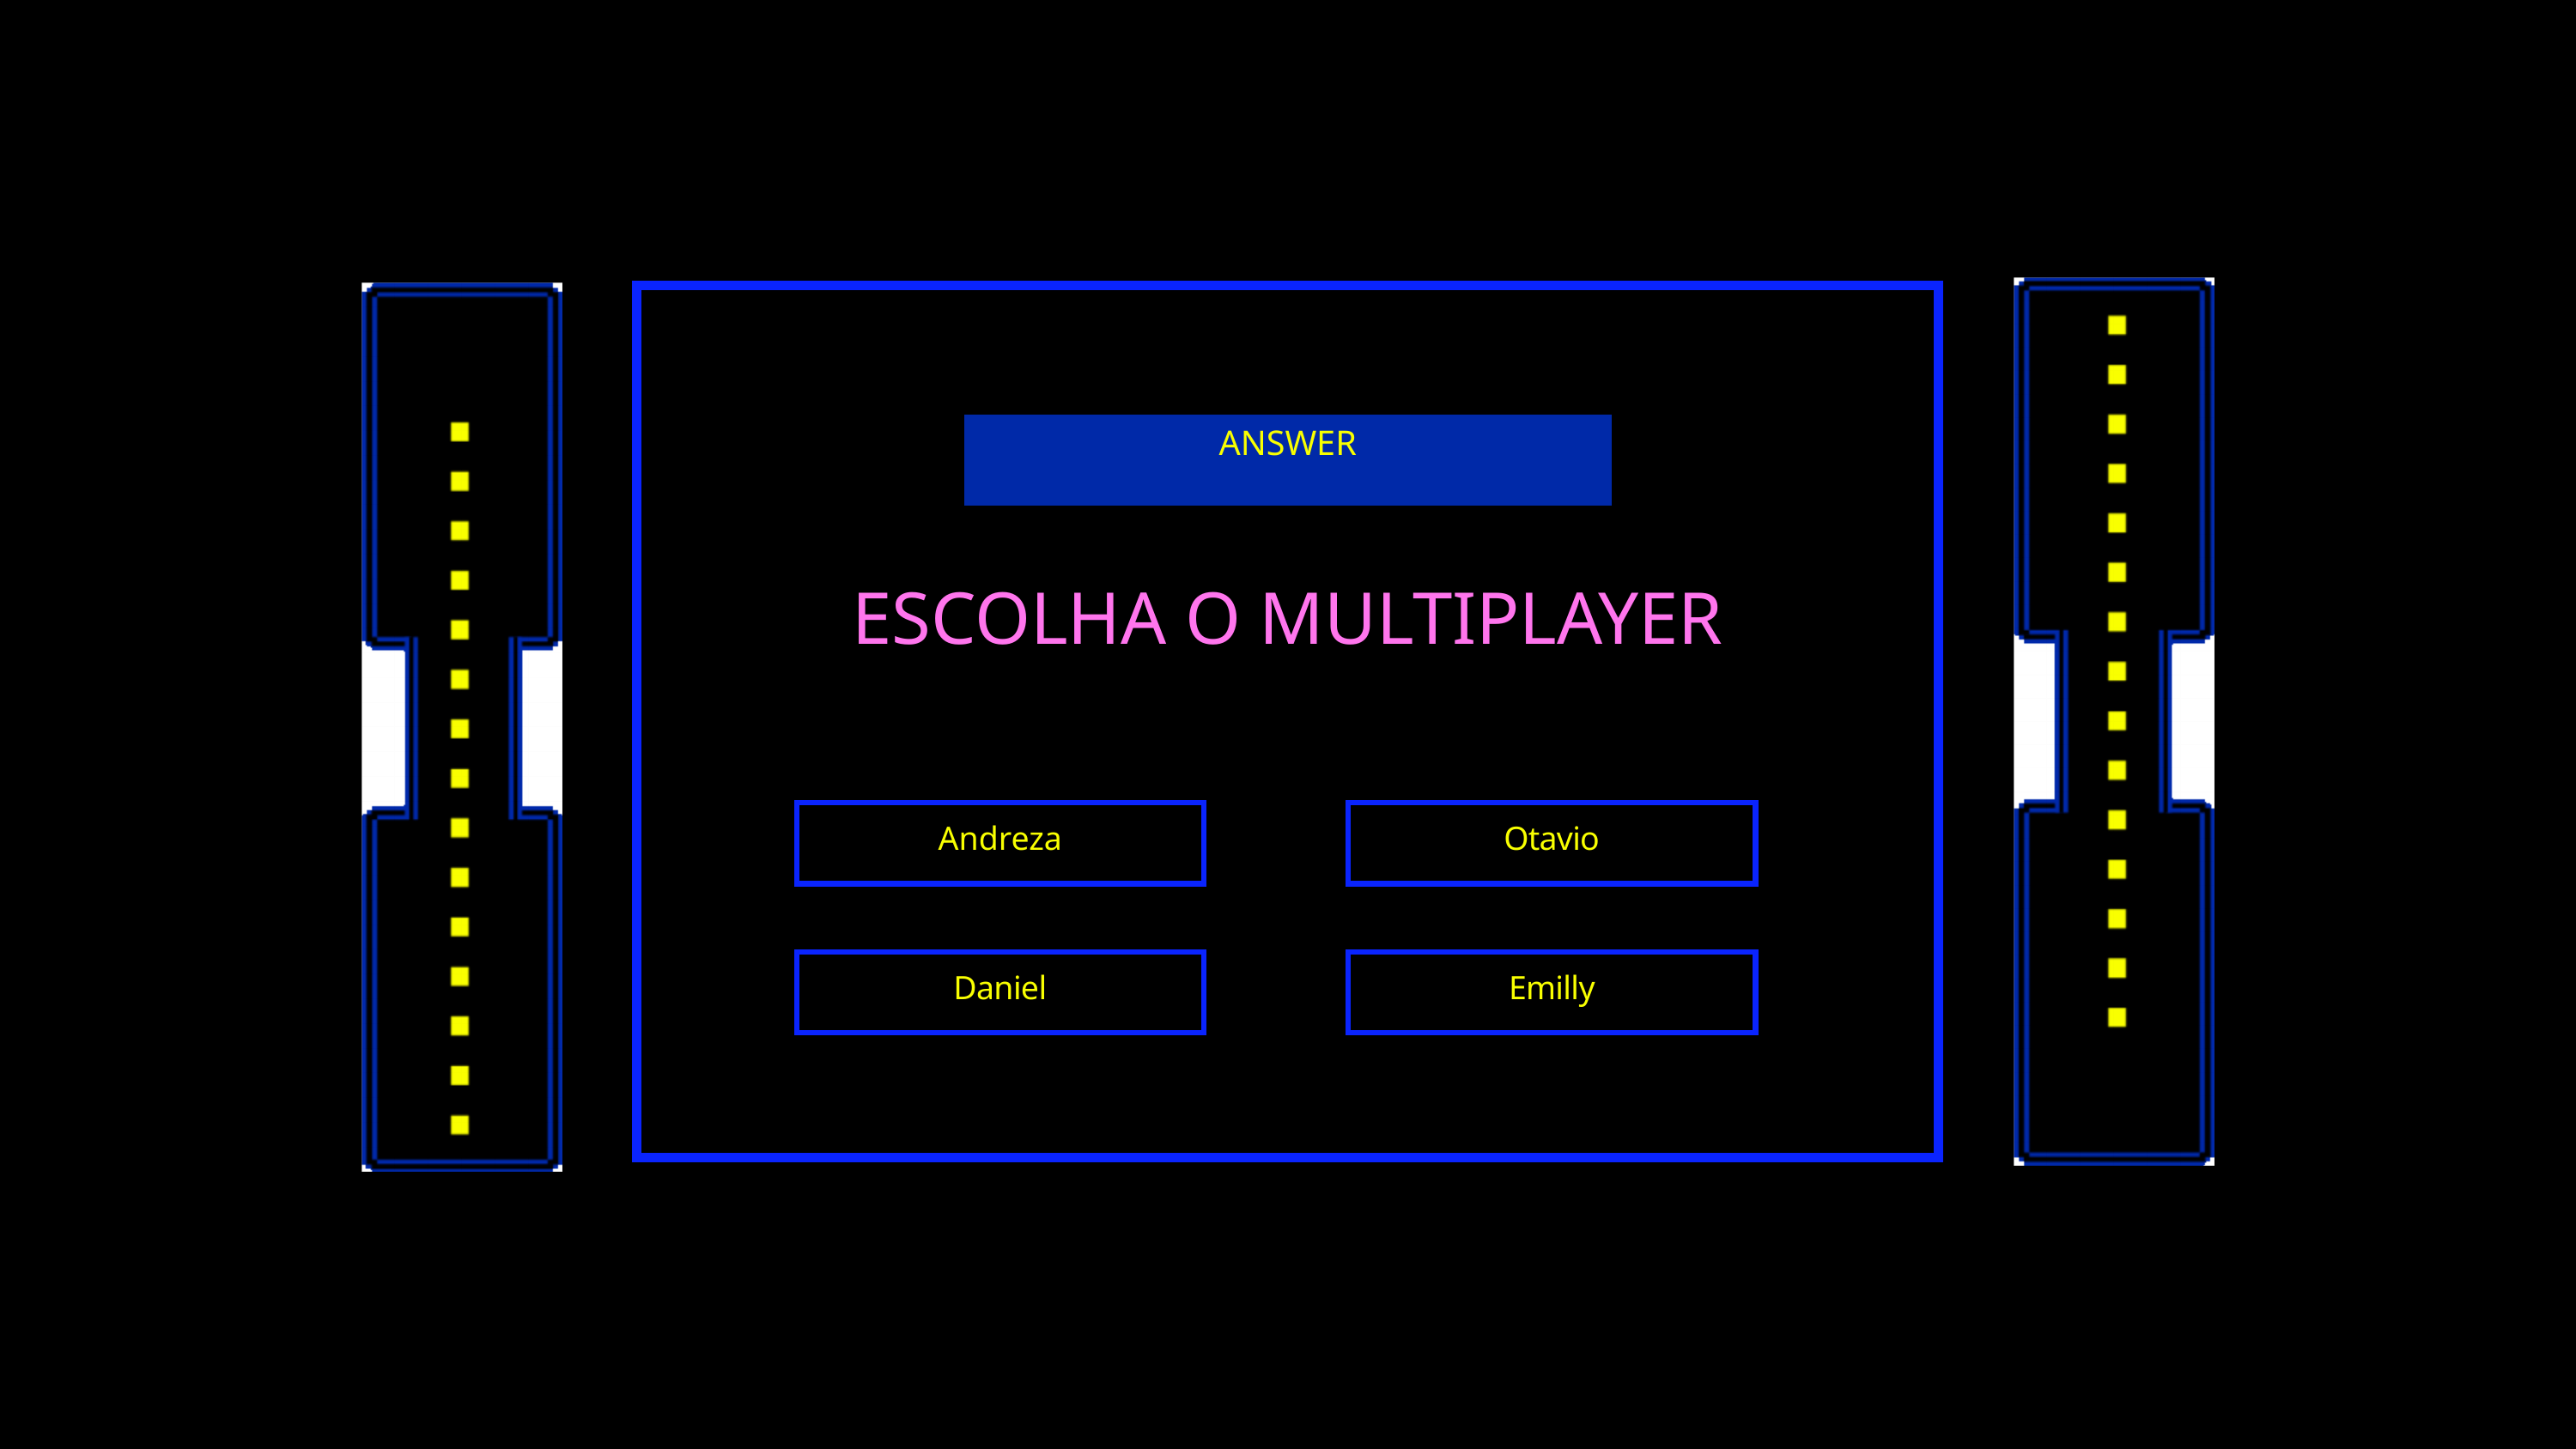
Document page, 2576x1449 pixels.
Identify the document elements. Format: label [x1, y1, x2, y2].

text_box [796, 802, 1205, 884]
picture [17, 283, 907, 1172]
text_box [796, 951, 1205, 1034]
picture [1669, 278, 2559, 1166]
text_box [1347, 951, 1756, 1034]
text_box [963, 414, 1612, 506]
text_box [1347, 802, 1756, 884]
text_box [636, 284, 1940, 1159]
